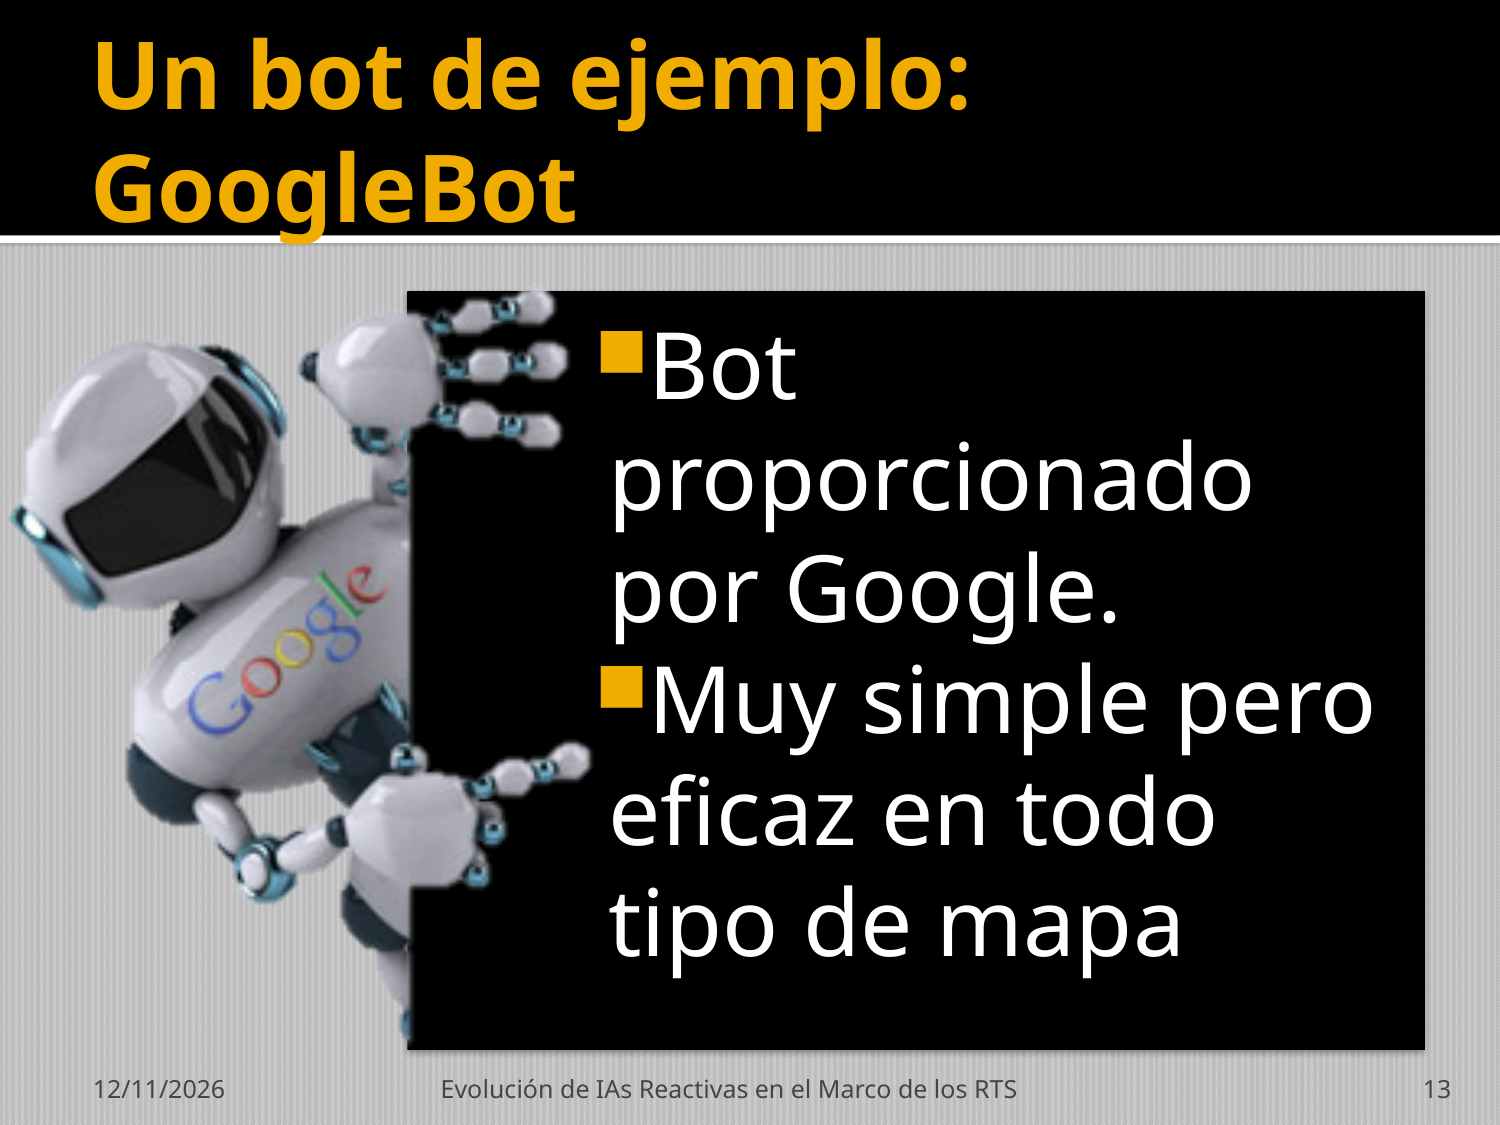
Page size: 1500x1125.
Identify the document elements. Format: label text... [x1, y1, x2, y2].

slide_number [75, 1062, 425, 1108]
footer Evolución de IAs Reactivas en el Marco de los RTS [433, 1062, 1337, 1108]
title Un bot de ejemplo: GoogleBot [75, 25, 1425, 231]
picture [0, 279, 597, 1047]
list Bot proporcionado por Google. Muy simple pero eficaz en todo tipo de mapa [600, 291, 1425, 1050]
slide_number 13 [1345, 1062, 1467, 1108]
